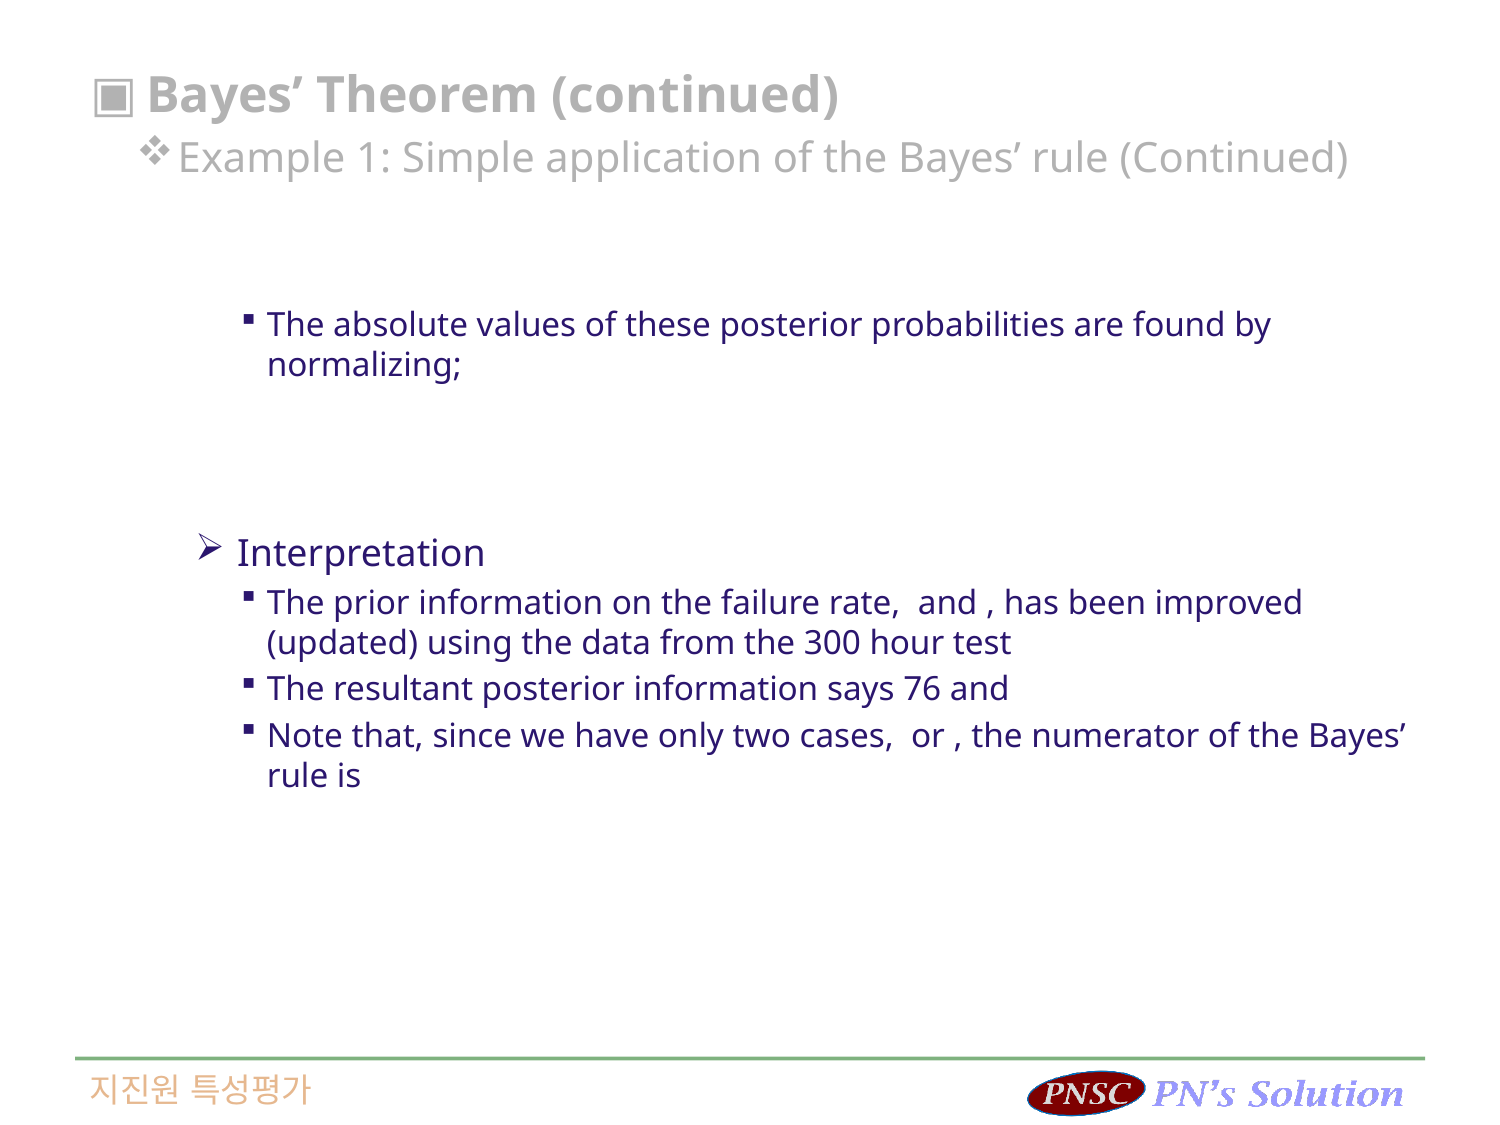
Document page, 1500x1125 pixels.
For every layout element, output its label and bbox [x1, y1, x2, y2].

picture [1022, 1062, 1425, 1125]
